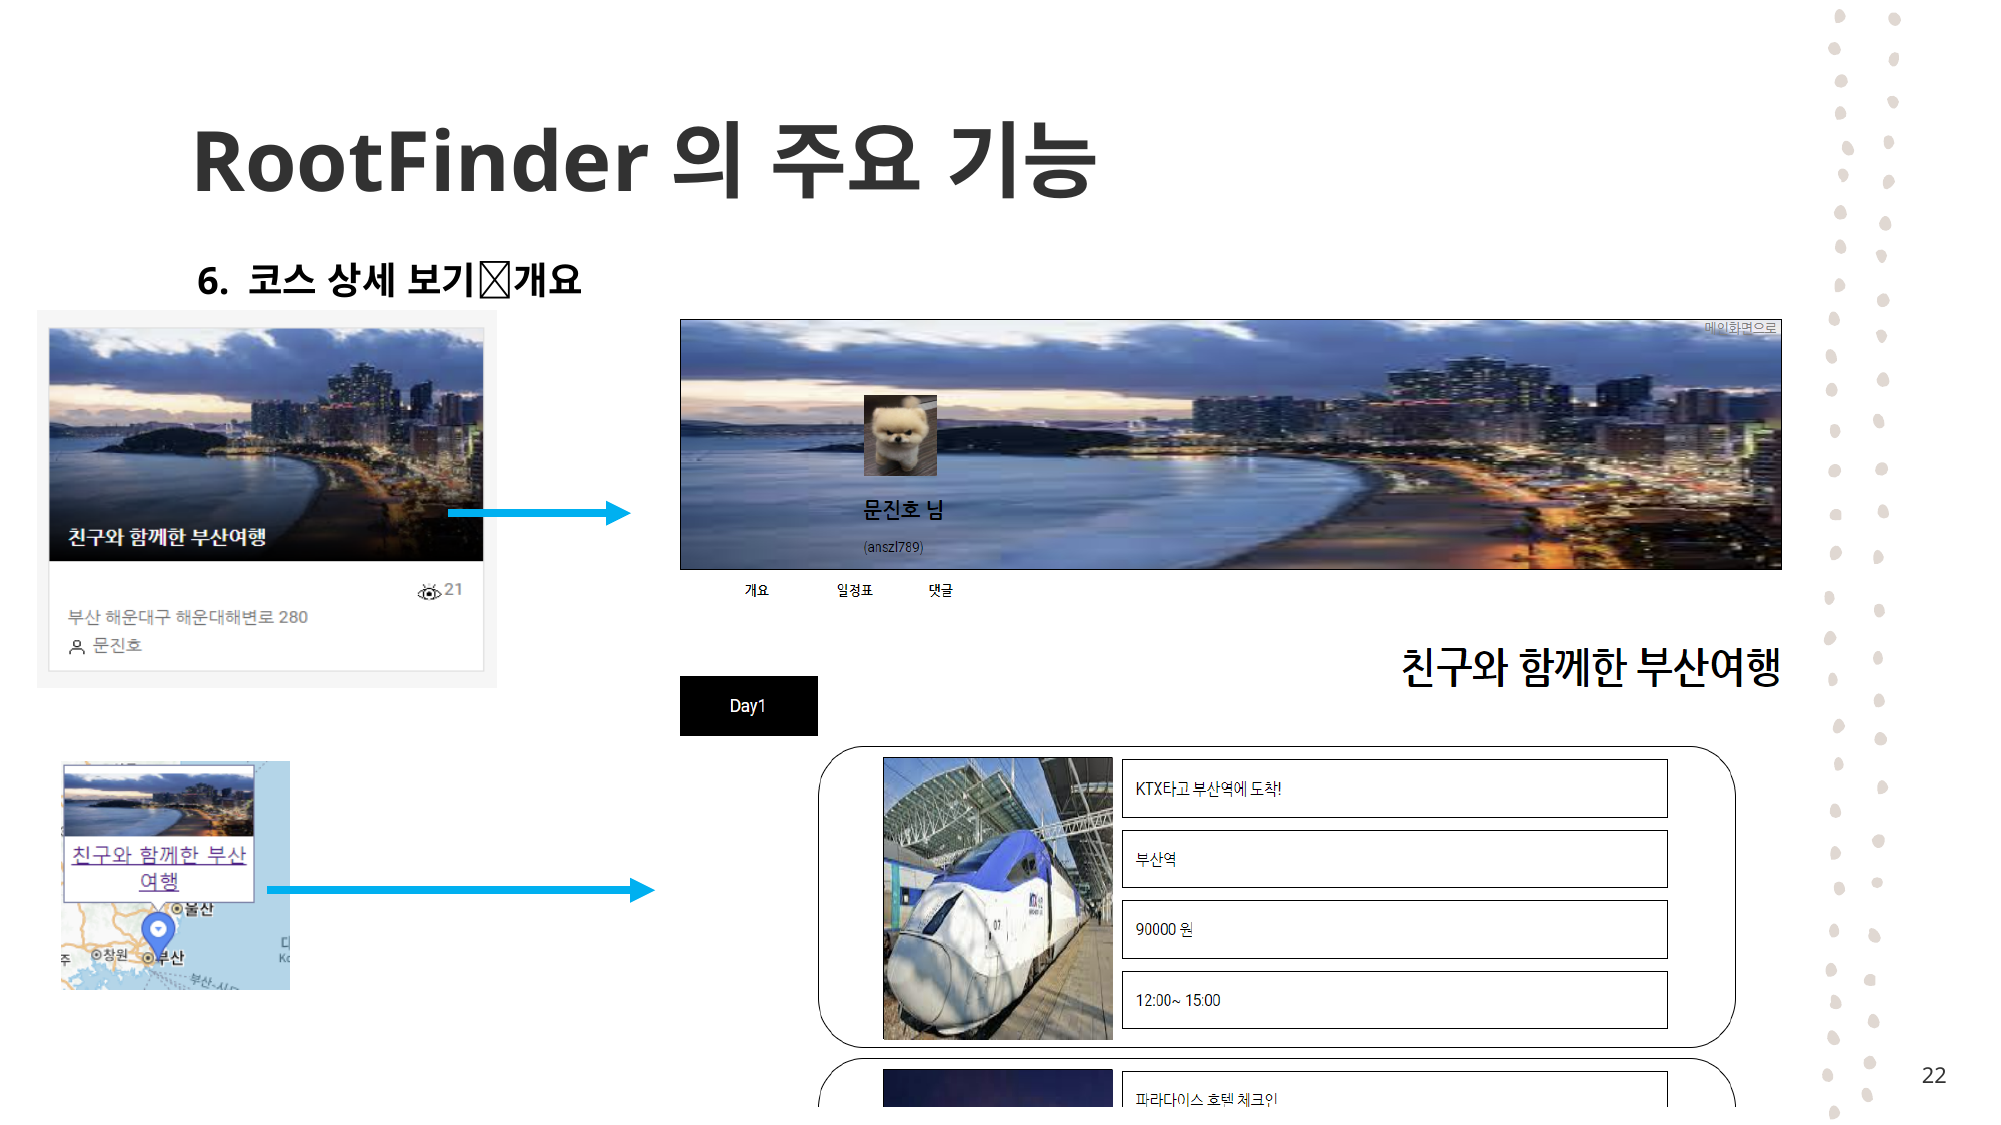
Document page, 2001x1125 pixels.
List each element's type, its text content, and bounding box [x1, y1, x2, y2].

slide_number 22 [1879, 1046, 1962, 1107]
picture [37, 310, 497, 688]
text_box 6. 코스 상세 보기개요 [182, 249, 1818, 310]
title RootFinder의 주요 기능 [175, 49, 1756, 267]
picture [61, 761, 290, 990]
picture [674, 310, 1787, 1107]
